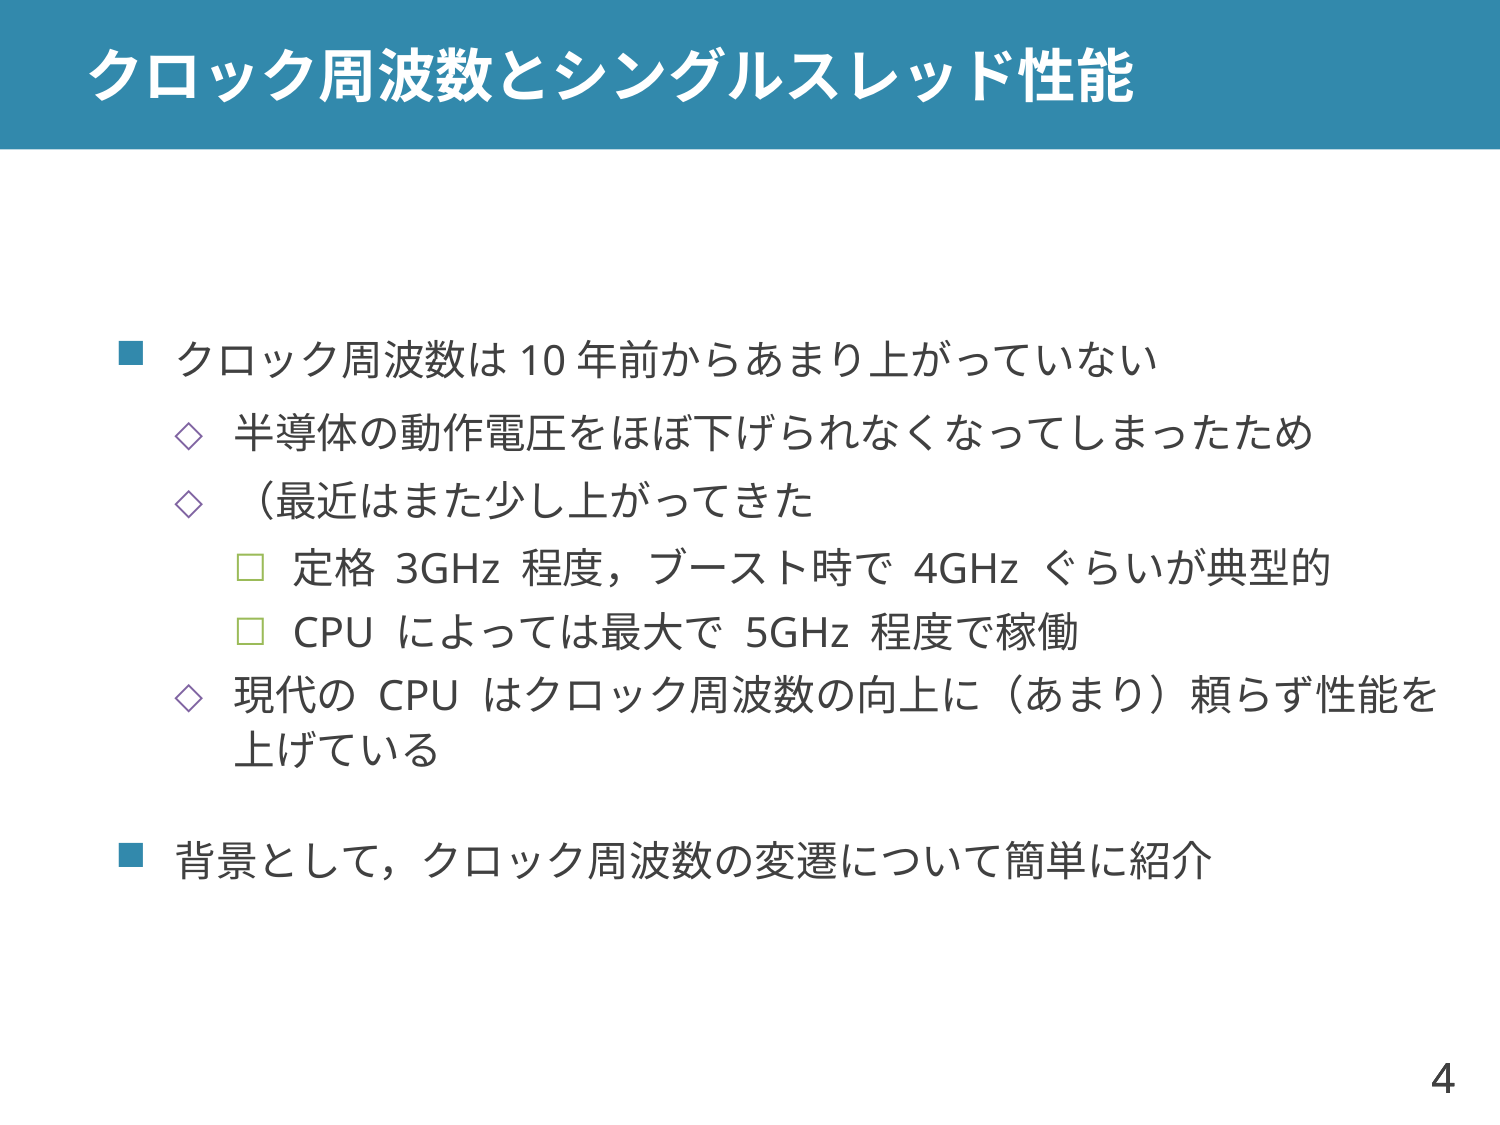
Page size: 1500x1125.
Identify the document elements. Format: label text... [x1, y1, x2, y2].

title クロック周波数とシングルスレッド性能 [70, 0, 1500, 150]
list クロック周波数は10年前からあまり上がっていない 半導体の動作電圧をほぼ下げられなくなってしまったため （最近はまた少し上がってきた 定格 3GHz 程度，ブースト時で 4GHz ぐらいが典型的 CPU によっては最大で 5GHz 程度で稼働 現代の CPU はクロック周波数の向上に（あまり）頼らず性能を上げている 背景として，クロック周波数の変遷について簡単に紹介 [100, 178, 1489, 1036]
